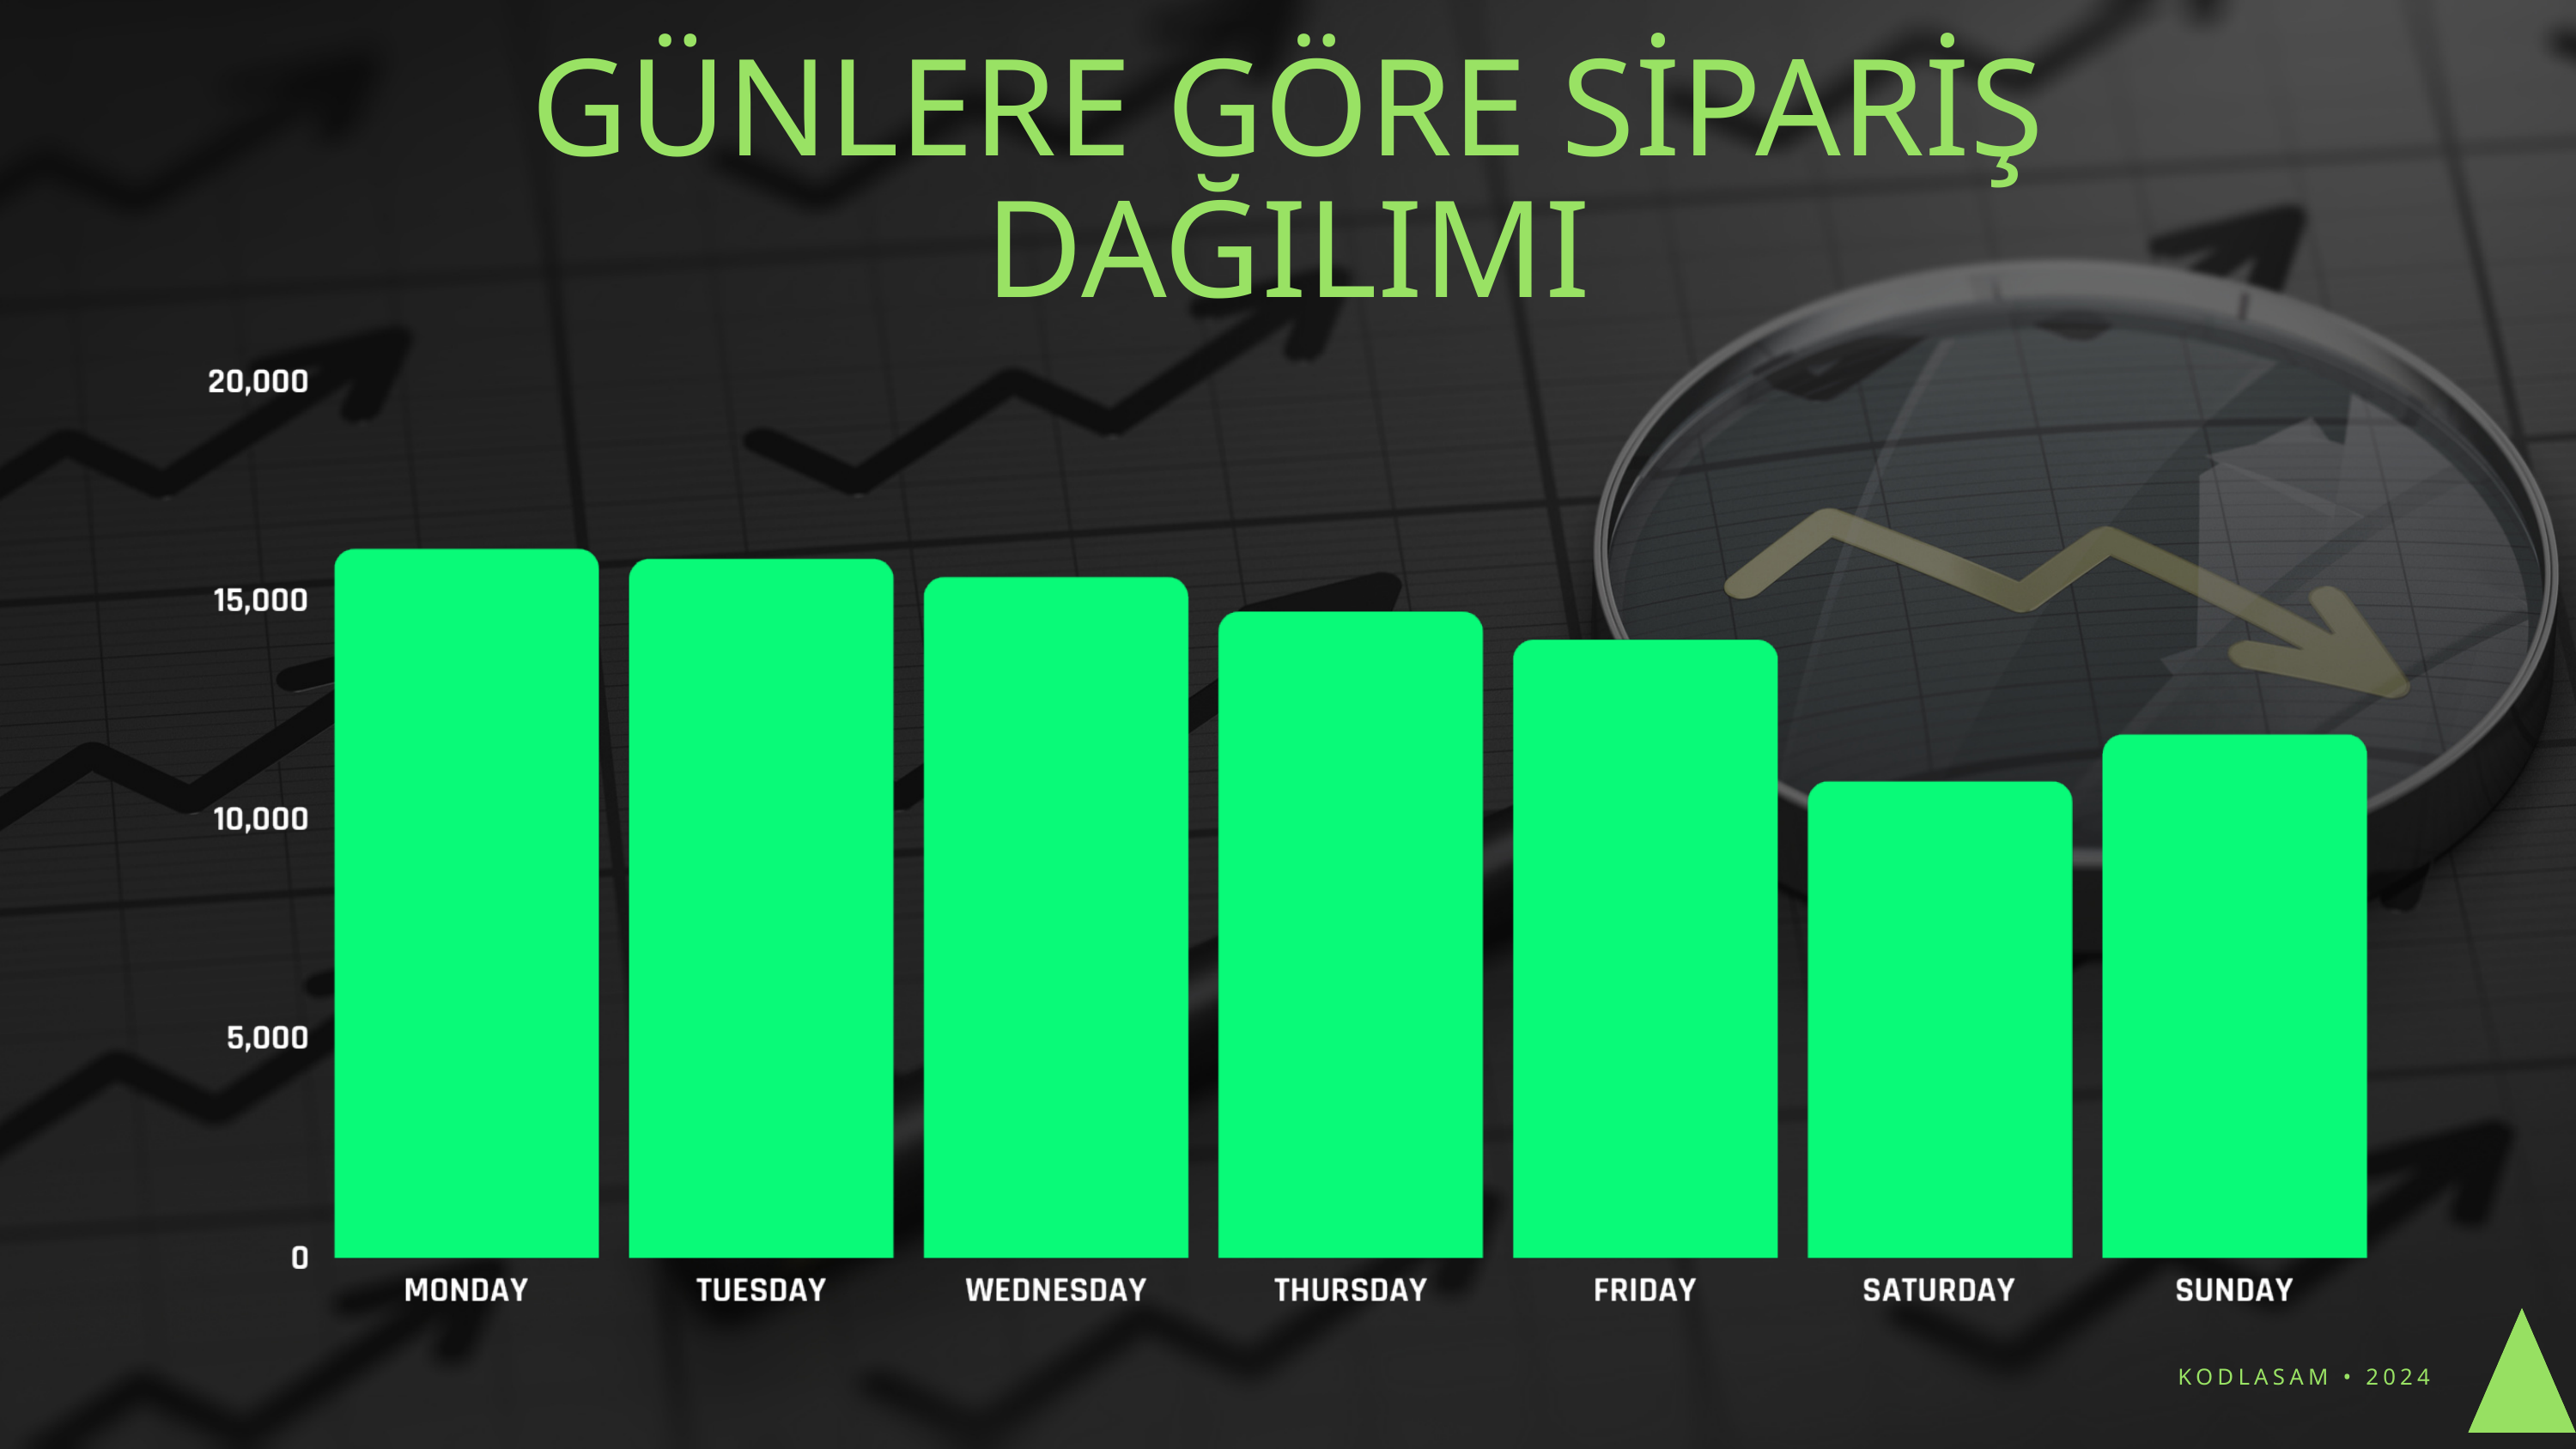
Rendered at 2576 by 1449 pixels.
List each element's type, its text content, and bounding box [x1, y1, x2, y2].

picture [0, 151, 2576, 1449]
text_box GÜNLERE GÖRE SİPARİŞ DAĞILIMI [395, 42, 2181, 149]
text_box [0, 0, 2576, 149]
